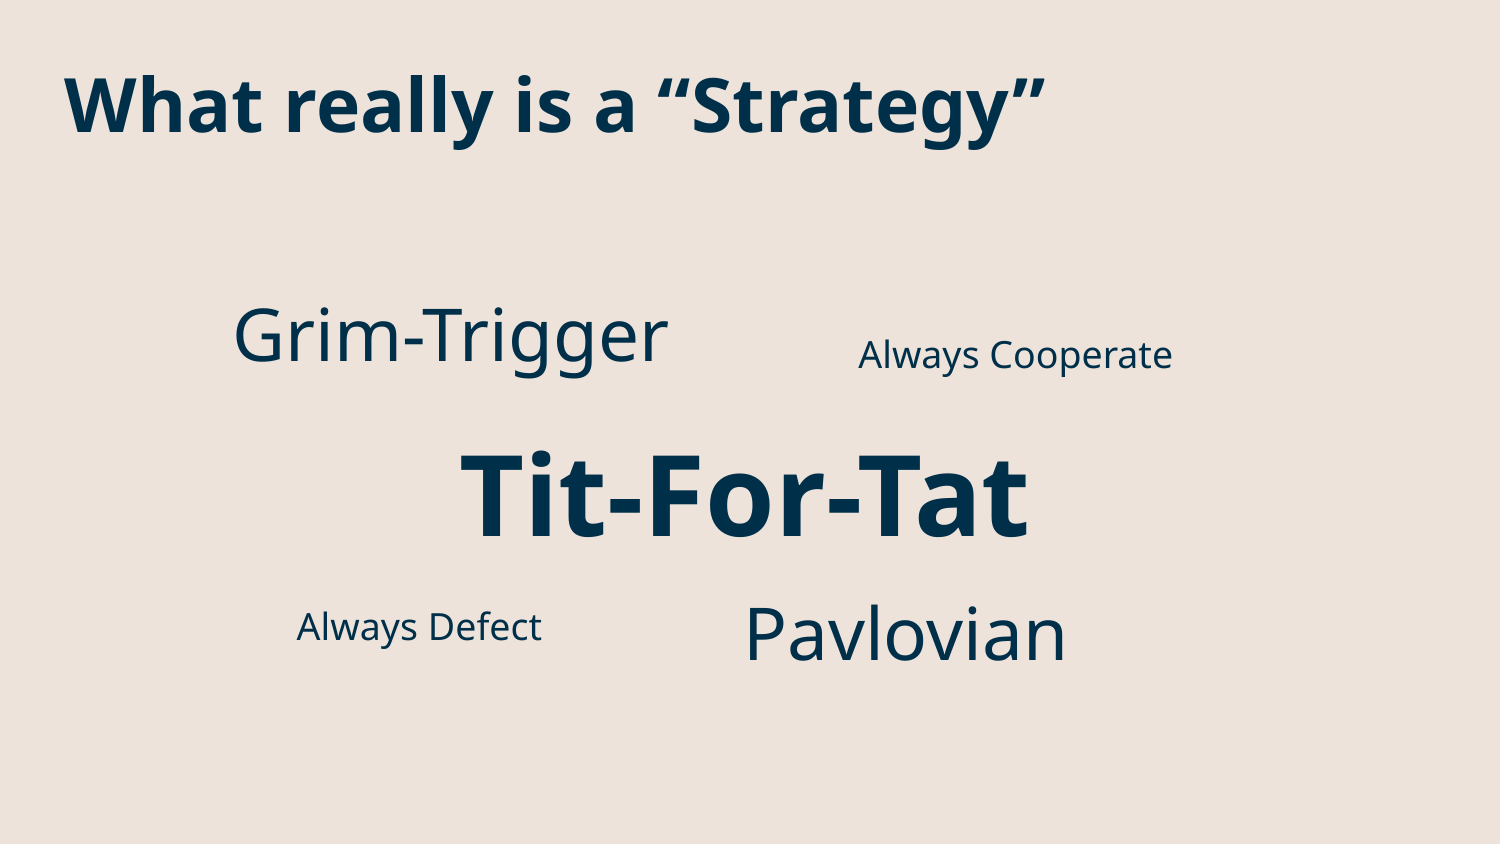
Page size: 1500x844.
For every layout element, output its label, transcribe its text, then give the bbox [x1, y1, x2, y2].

title What really is a “Strategy” [49, 31, 1075, 173]
title Pavlovian [728, 528, 1140, 735]
title Grim-Trigger [217, 228, 1063, 436]
title Tit-For-Tat [444, 388, 1290, 595]
title Always Cooperate [843, 249, 1243, 457]
title Always Defect [281, 521, 886, 729]
